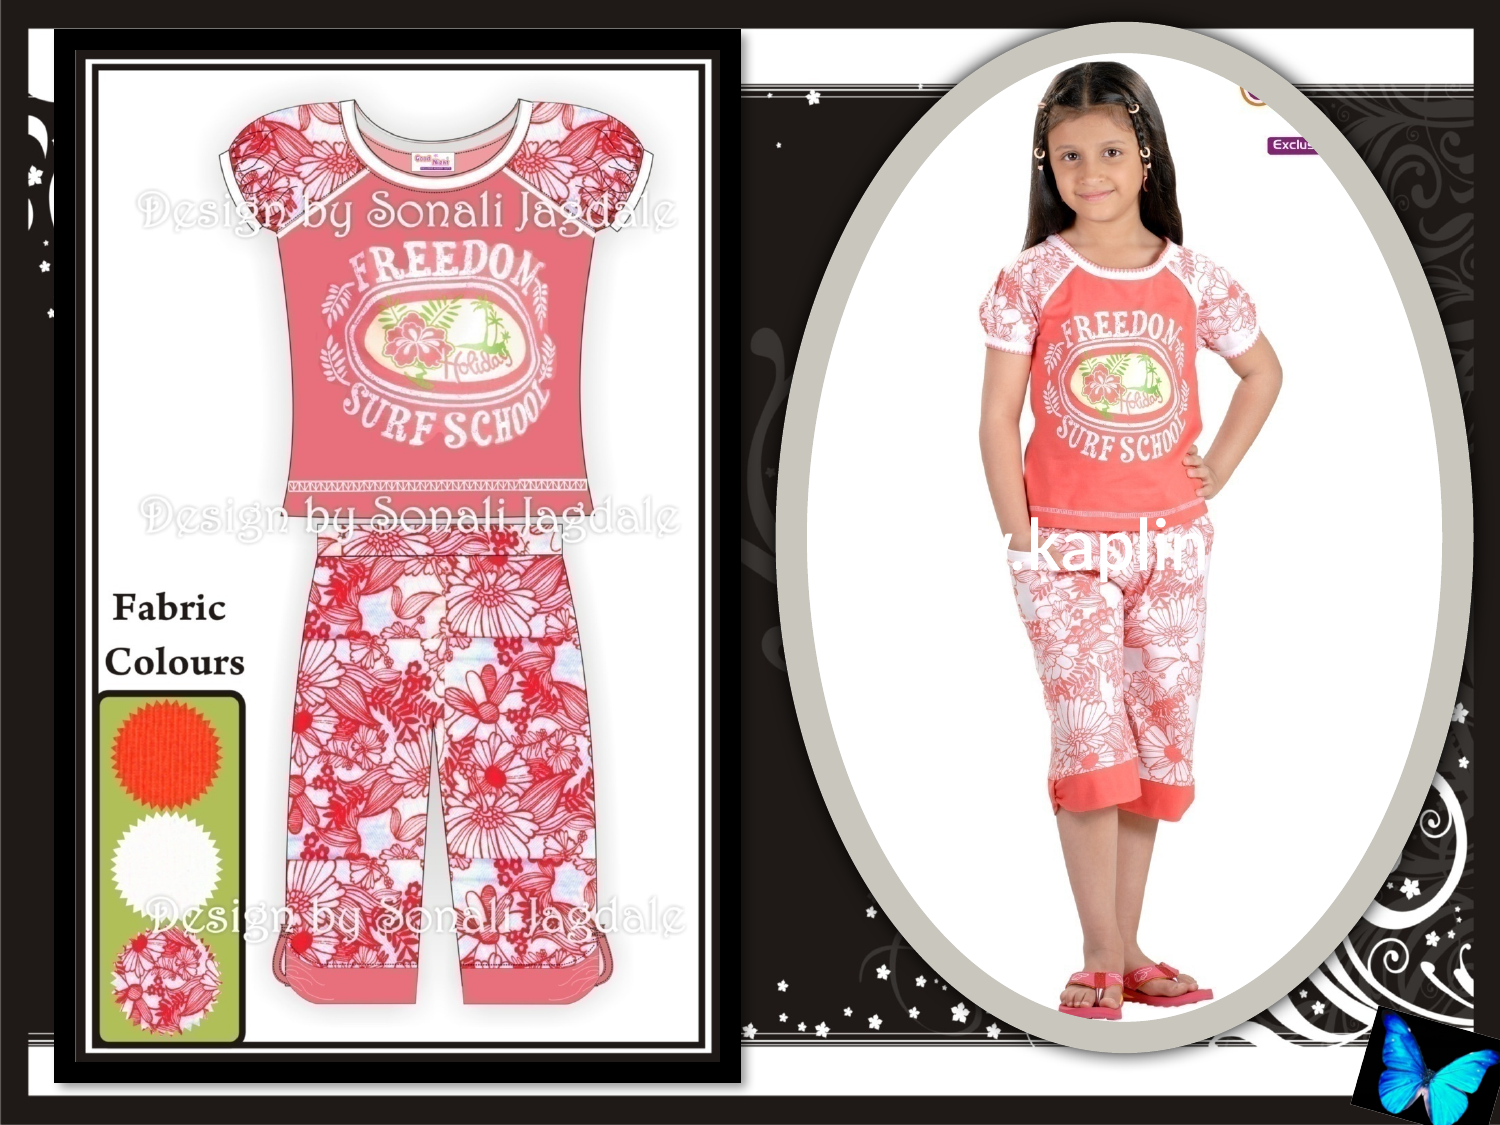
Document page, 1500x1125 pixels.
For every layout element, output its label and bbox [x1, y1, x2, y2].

list [74, 49, 721, 1063]
picture [0, 0, 1500, 1125]
list [790, 37, 1459, 1038]
